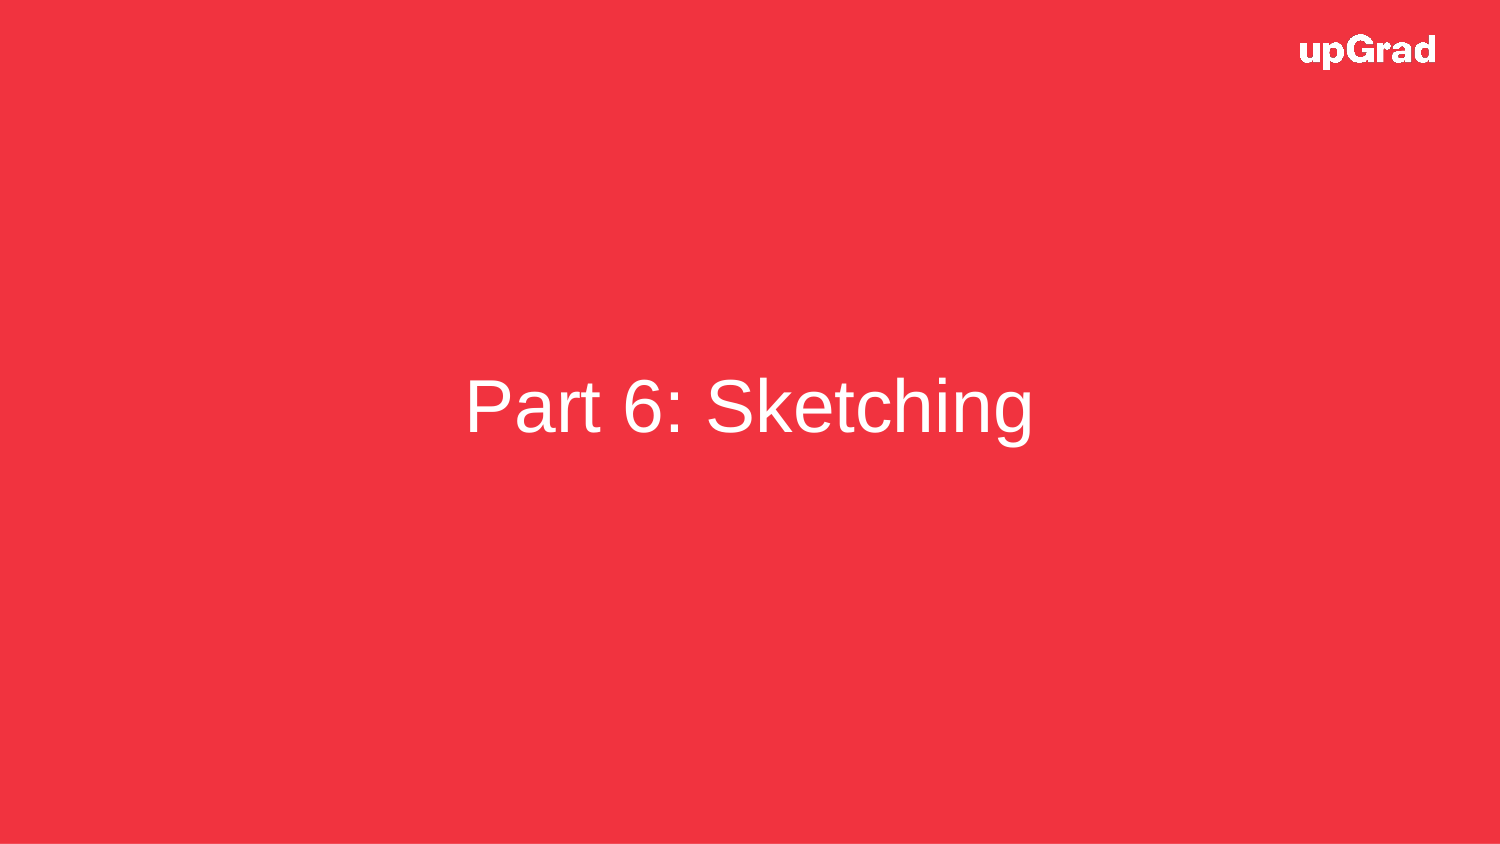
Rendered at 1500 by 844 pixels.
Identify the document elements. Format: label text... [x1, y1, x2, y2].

title Part 6: Sketching [101, 362, 1399, 455]
picture [1300, 34, 1435, 70]
